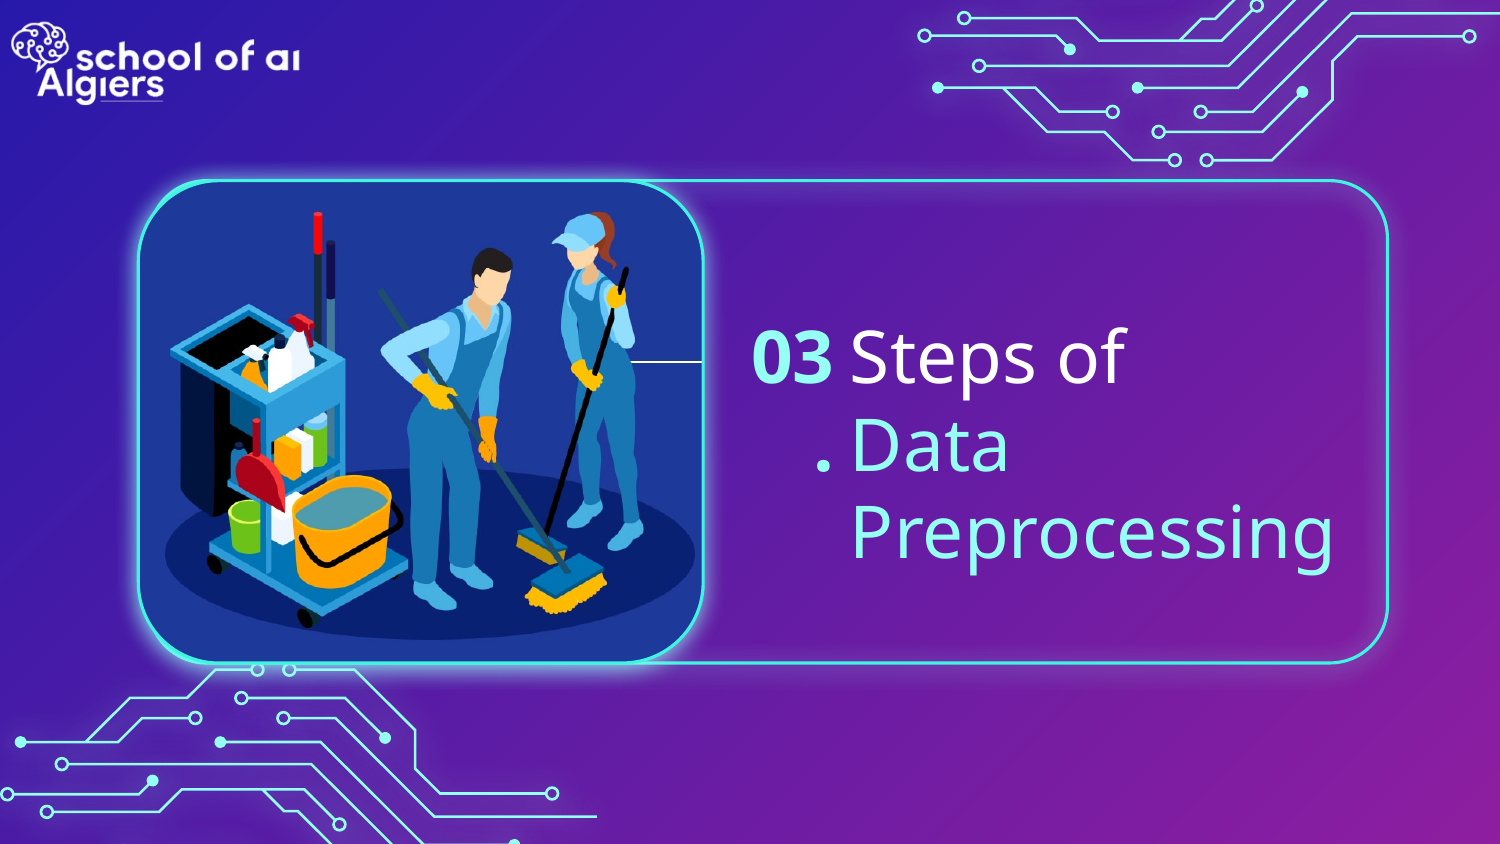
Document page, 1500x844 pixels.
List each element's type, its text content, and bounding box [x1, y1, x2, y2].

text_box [708, 233, 716, 618]
title 03. [736, 310, 835, 393]
picture [138, 180, 704, 664]
picture [0, 0, 313, 143]
text_box [704, 180, 1388, 663]
title Steps of Data Preprocessing [849, 310, 1397, 486]
